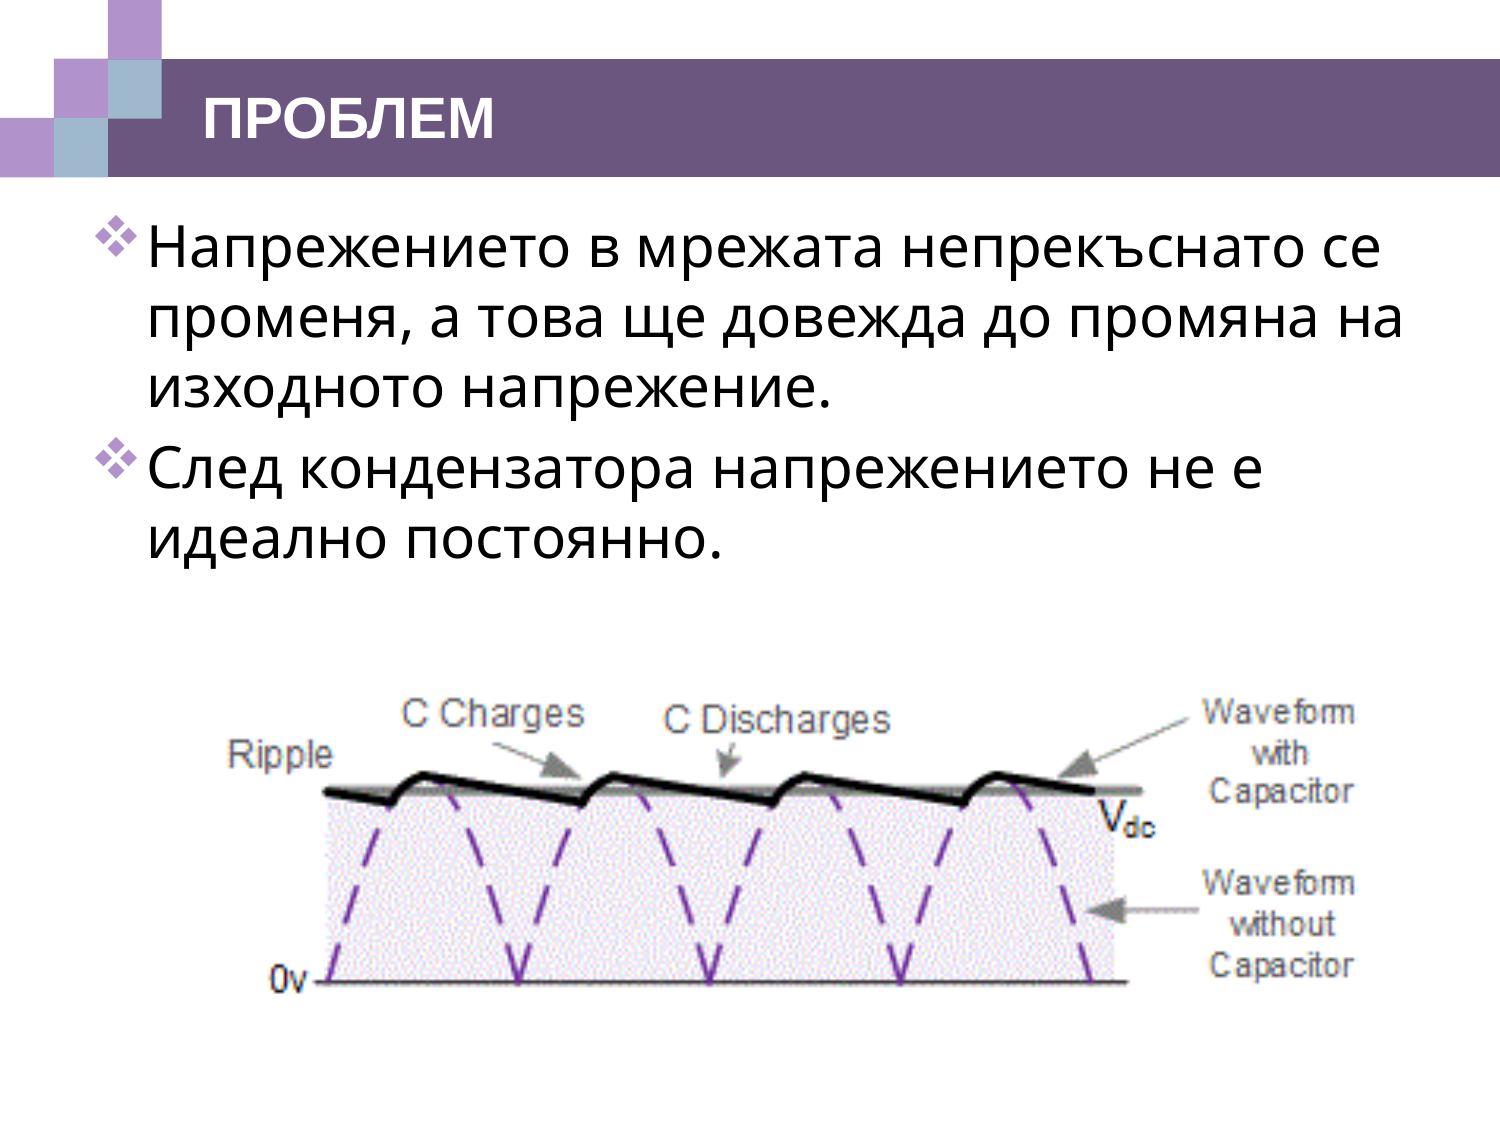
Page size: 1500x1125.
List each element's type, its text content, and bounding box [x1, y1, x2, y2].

title ПРОБЛЕМ [187, 74, 1401, 156]
picture [162, 674, 1359, 1013]
list Напрежението в мрежата непрекъснато се променя, а това ще довежда до промяна на изходното напрежение. След кондензатора напрежението не е идеално постоянно. [74, 201, 1426, 1063]
